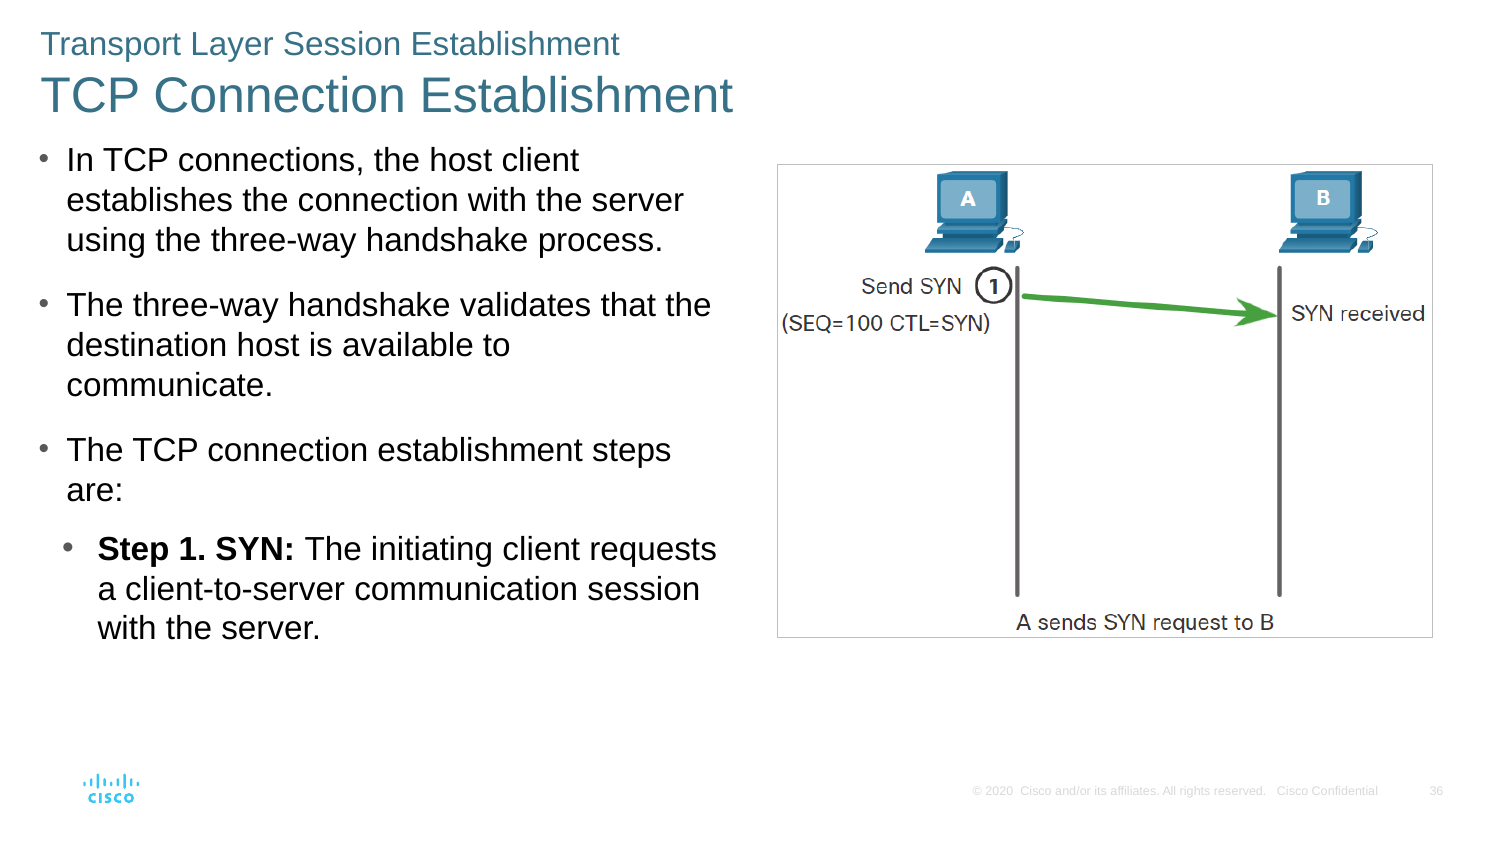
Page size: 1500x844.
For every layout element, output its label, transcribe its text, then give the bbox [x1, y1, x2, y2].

picture [777, 164, 1433, 638]
list In TCP connections, the host client establishes the connection with the server using the three-way handshake process. The three-way handshake validates that the destination host is available to communicate. The TCP connection establishment steps are: Step 1. SYN: The initiating client requests a client-to-server communication session with the server. [23, 131, 750, 790]
text_box Transport Layer Session Establishment TCP Connection Establishment [25, 10, 1479, 135]
